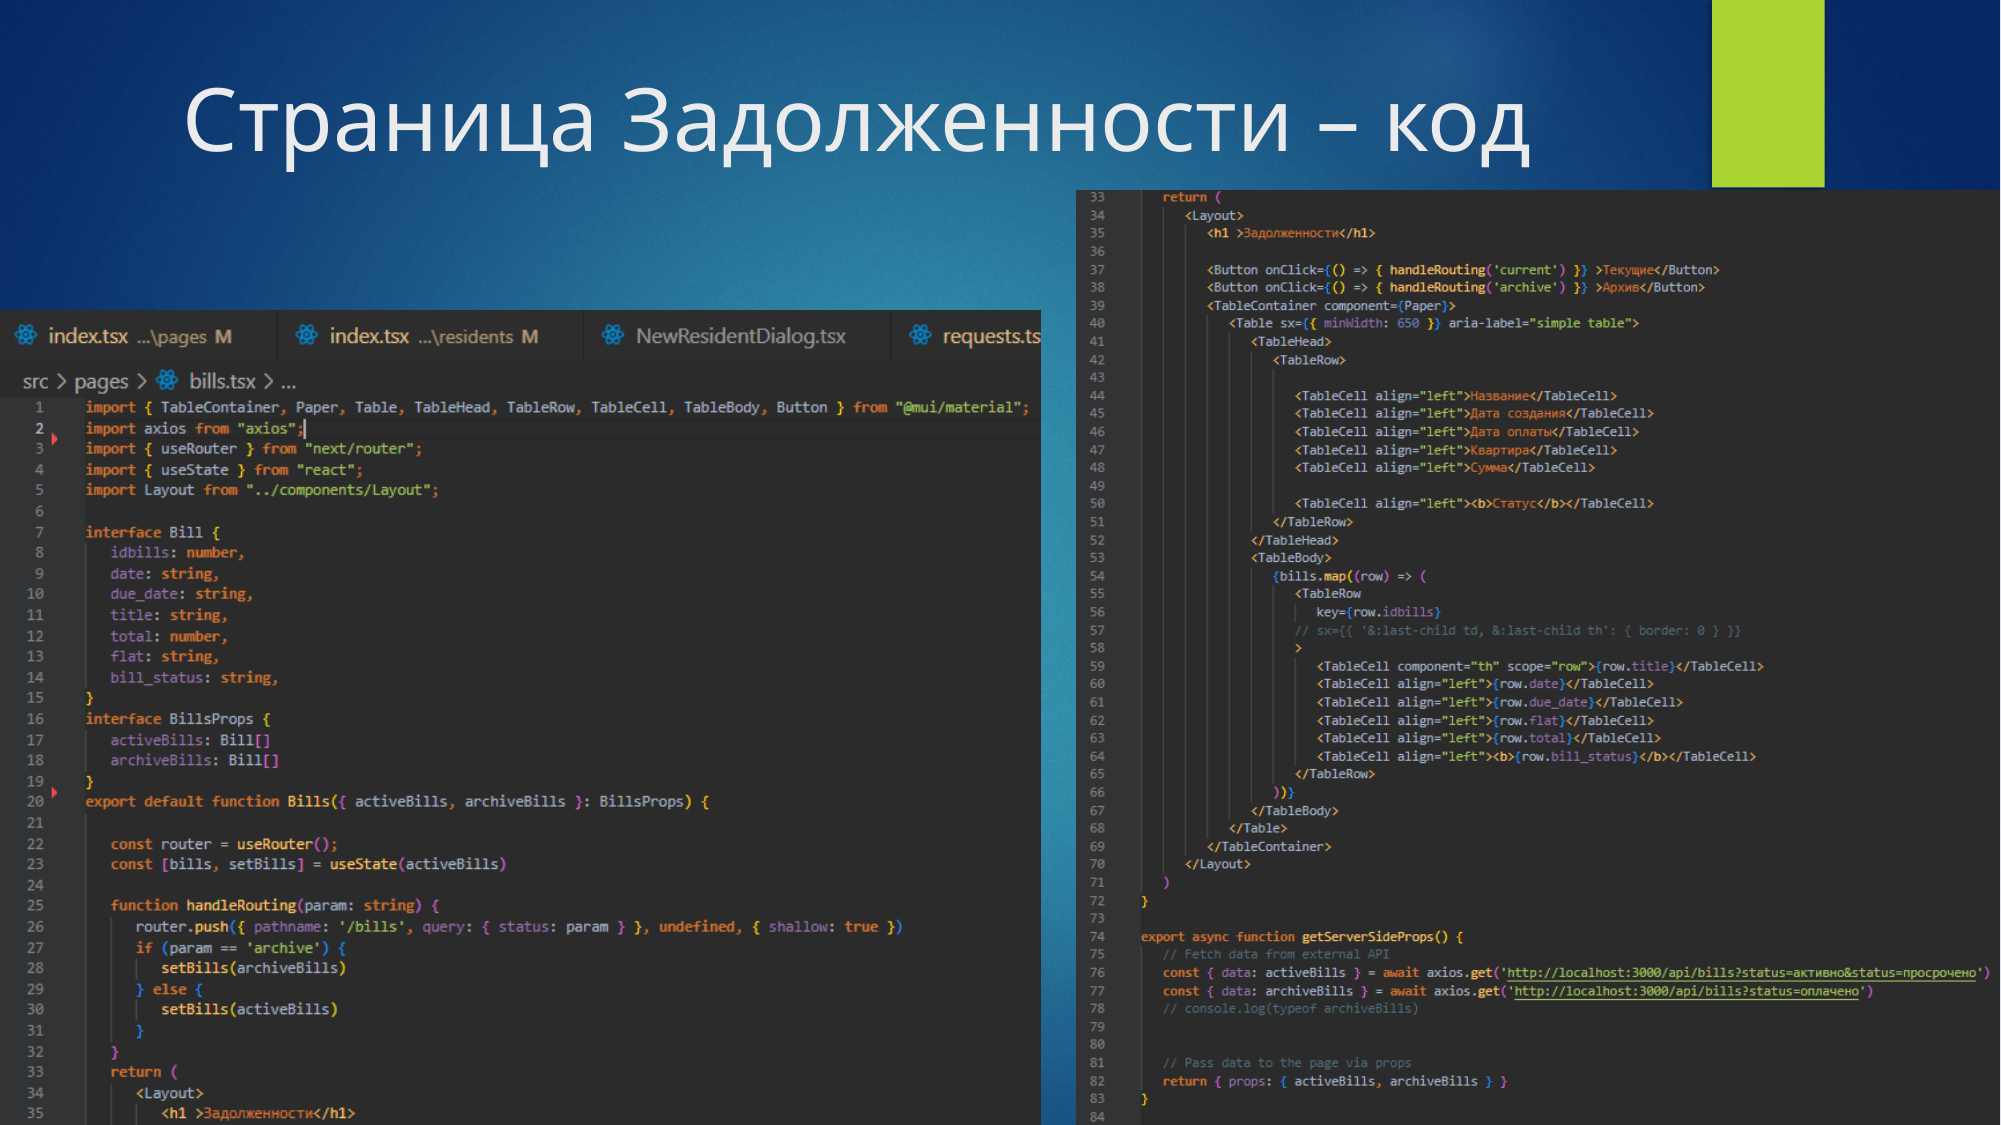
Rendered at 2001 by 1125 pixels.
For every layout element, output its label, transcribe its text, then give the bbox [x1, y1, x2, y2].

picture [0, 0, 2001, 1125]
title Страница Задолженности – код [167, 56, 1711, 287]
